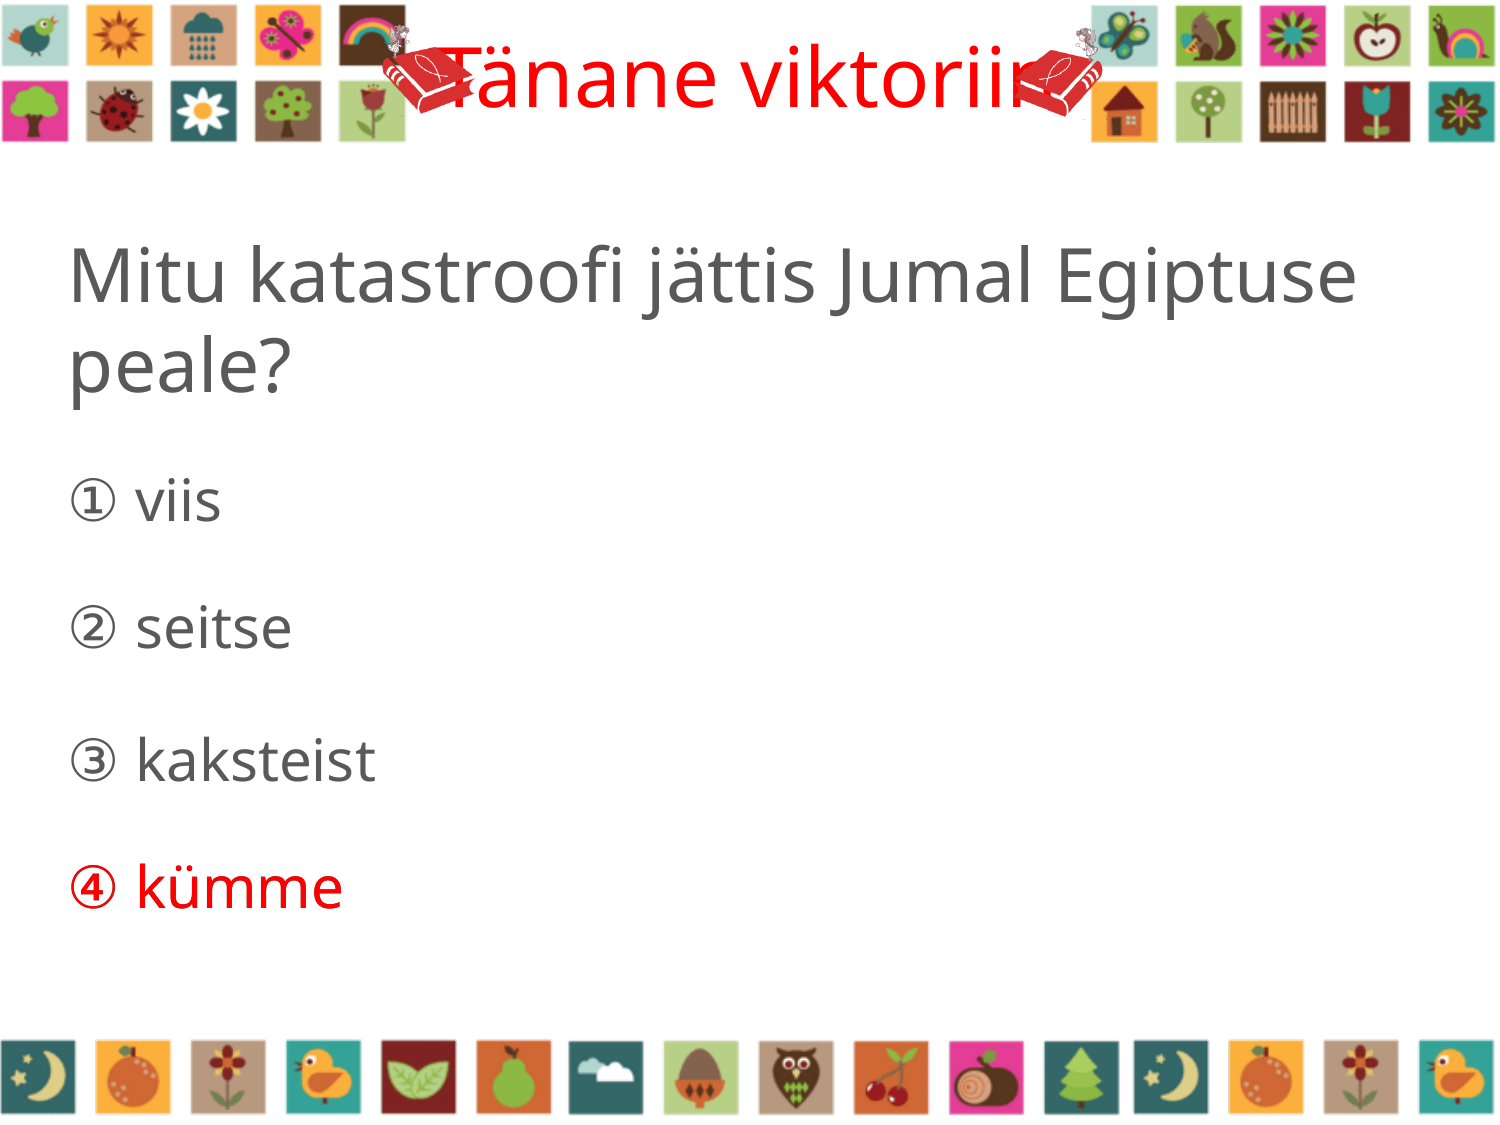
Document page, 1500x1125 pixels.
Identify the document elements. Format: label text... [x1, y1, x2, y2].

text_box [0, 1028, 1500, 1118]
text_box ② seitse [53, 582, 1436, 668]
text_box ④ kümme [53, 842, 1483, 928]
text_box Mitu katastroofi jättis Jumal Egiptuse peale? [53, 219, 1436, 415]
text_box ① viis [53, 456, 1436, 541]
picture [0, 3, 507, 150]
text_box ③ kaksteist [53, 716, 1483, 801]
picture [981, 3, 1500, 150]
text_box Tänane viktoriin [425, 16, 1078, 131]
